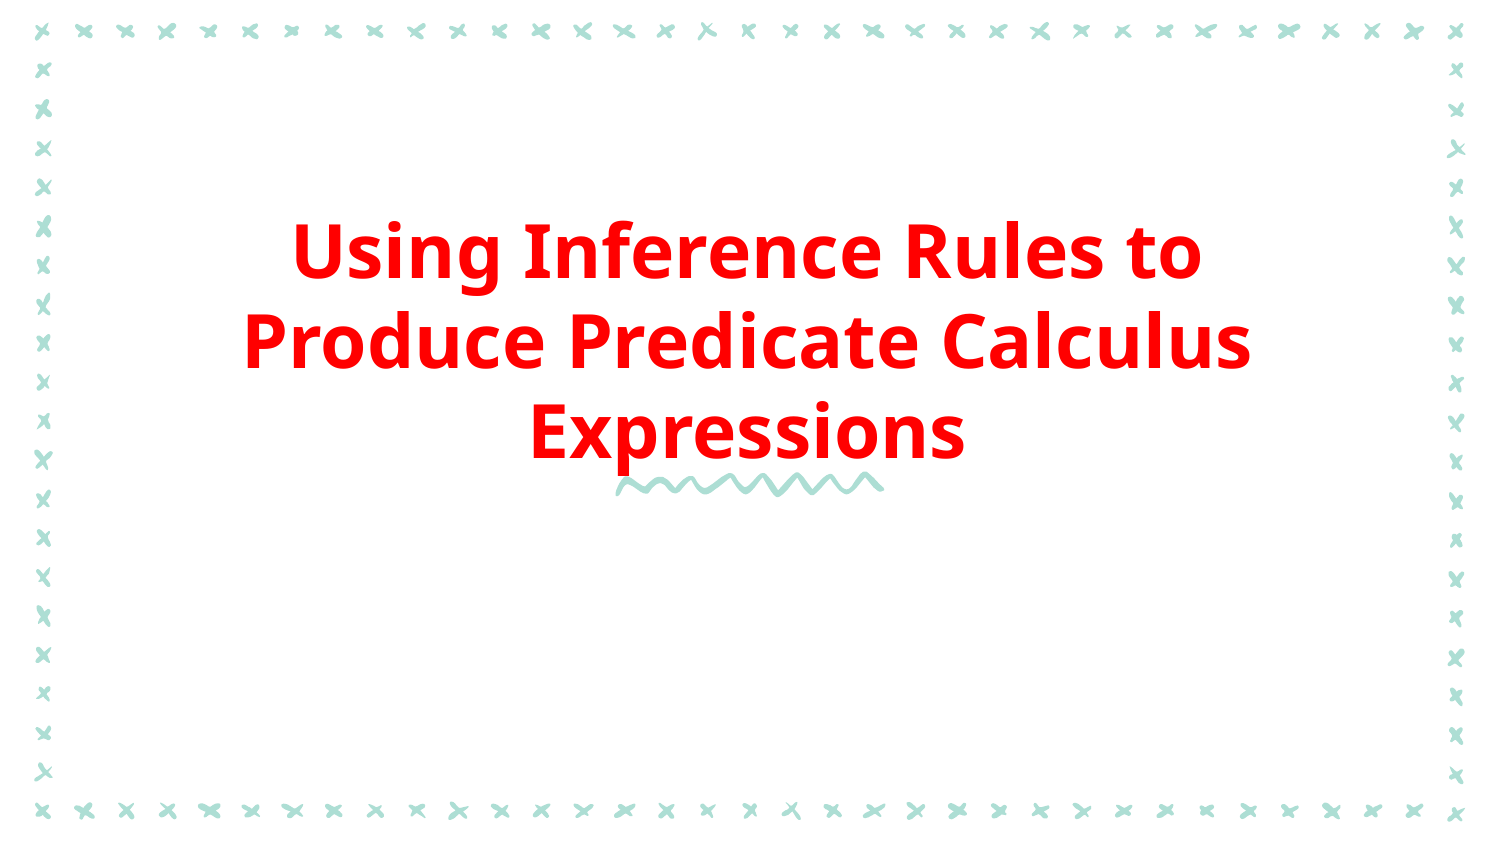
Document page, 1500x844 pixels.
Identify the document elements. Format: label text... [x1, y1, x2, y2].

title Using Inference Rules to Produce Predicate Calculus Expressions [196, 106, 1299, 489]
